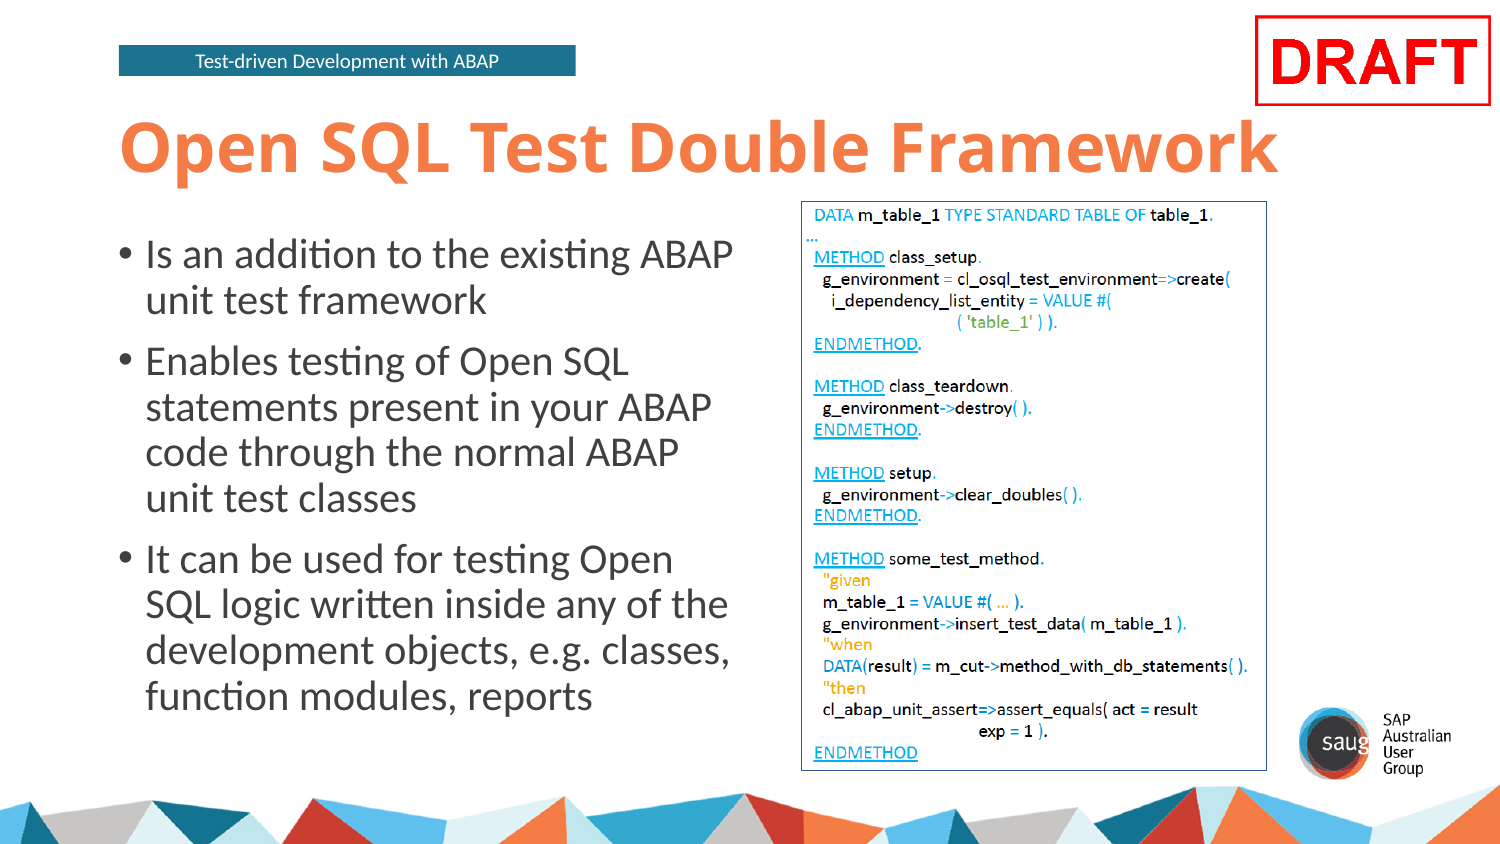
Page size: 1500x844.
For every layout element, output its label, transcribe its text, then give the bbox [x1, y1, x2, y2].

list Is an addition to the existing ABAP unit test framework Enables testing of Open SQL statements present in your ABAP code through the normal ABAP unit test classes It can be used for testing Open SQL logic written inside any of the development objects, e.g. classes, function modules, reports [103, 224, 753, 760]
footer Test-driven Development with ABAP [118, 45, 576, 76]
title Open SQL Test Double Framework [103, 78, 1397, 223]
picture [0, 0, 1500, 844]
